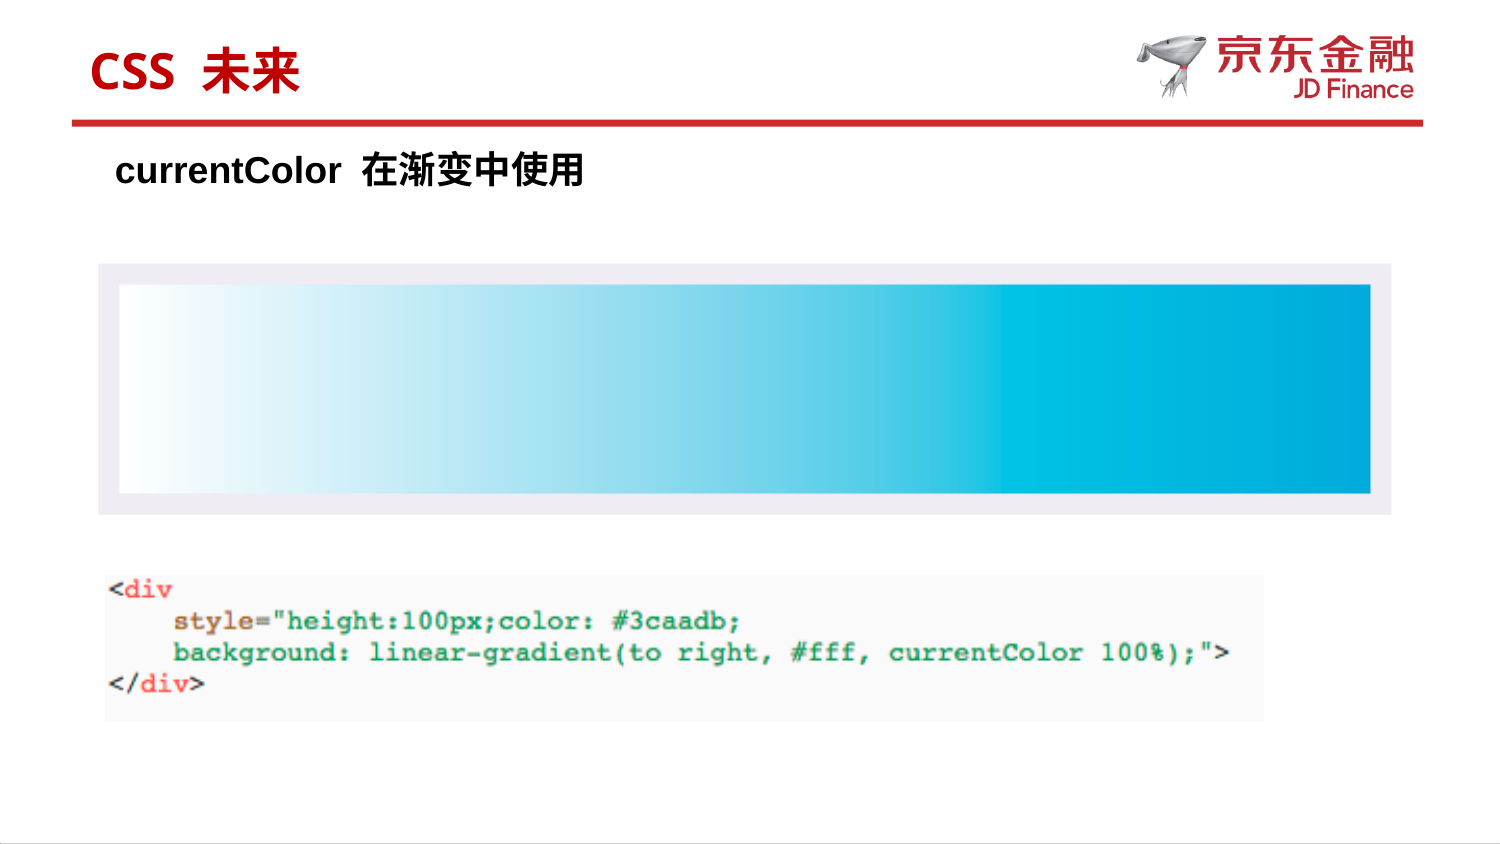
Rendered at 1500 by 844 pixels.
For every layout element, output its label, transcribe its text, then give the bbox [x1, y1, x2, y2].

picture [1123, 25, 1434, 106]
text_box CSS 未来 [75, 32, 317, 107]
picture [105, 575, 1264, 722]
picture [97, 259, 1394, 515]
text_box currentColor 在渐变中使用 [100, 138, 1376, 199]
